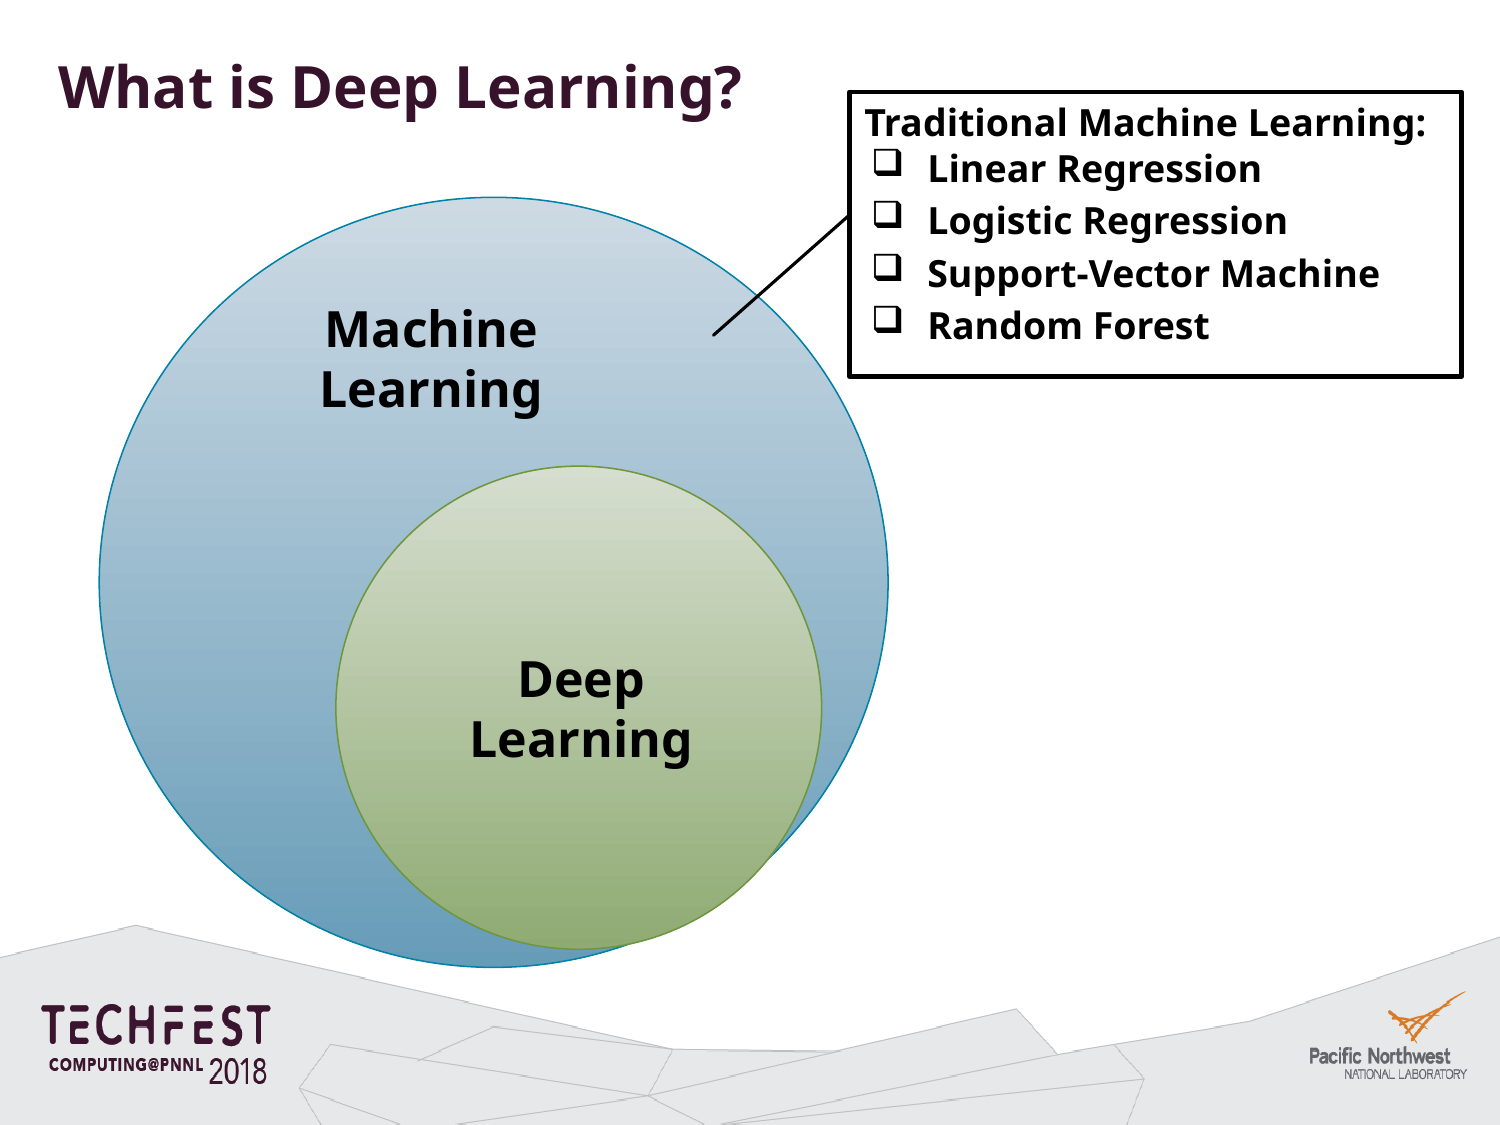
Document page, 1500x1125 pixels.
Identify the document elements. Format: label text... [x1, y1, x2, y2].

title What is Deep Learning? [43, 27, 1444, 144]
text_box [713, 214, 850, 336]
text_box [335, 465, 823, 951]
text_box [849, 91, 1462, 376]
text_box [98, 196, 889, 969]
picture [0, 0, 1500, 1125]
text_box Machine Learning [233, 297, 630, 418]
text_box Deep Learning [433, 647, 729, 768]
